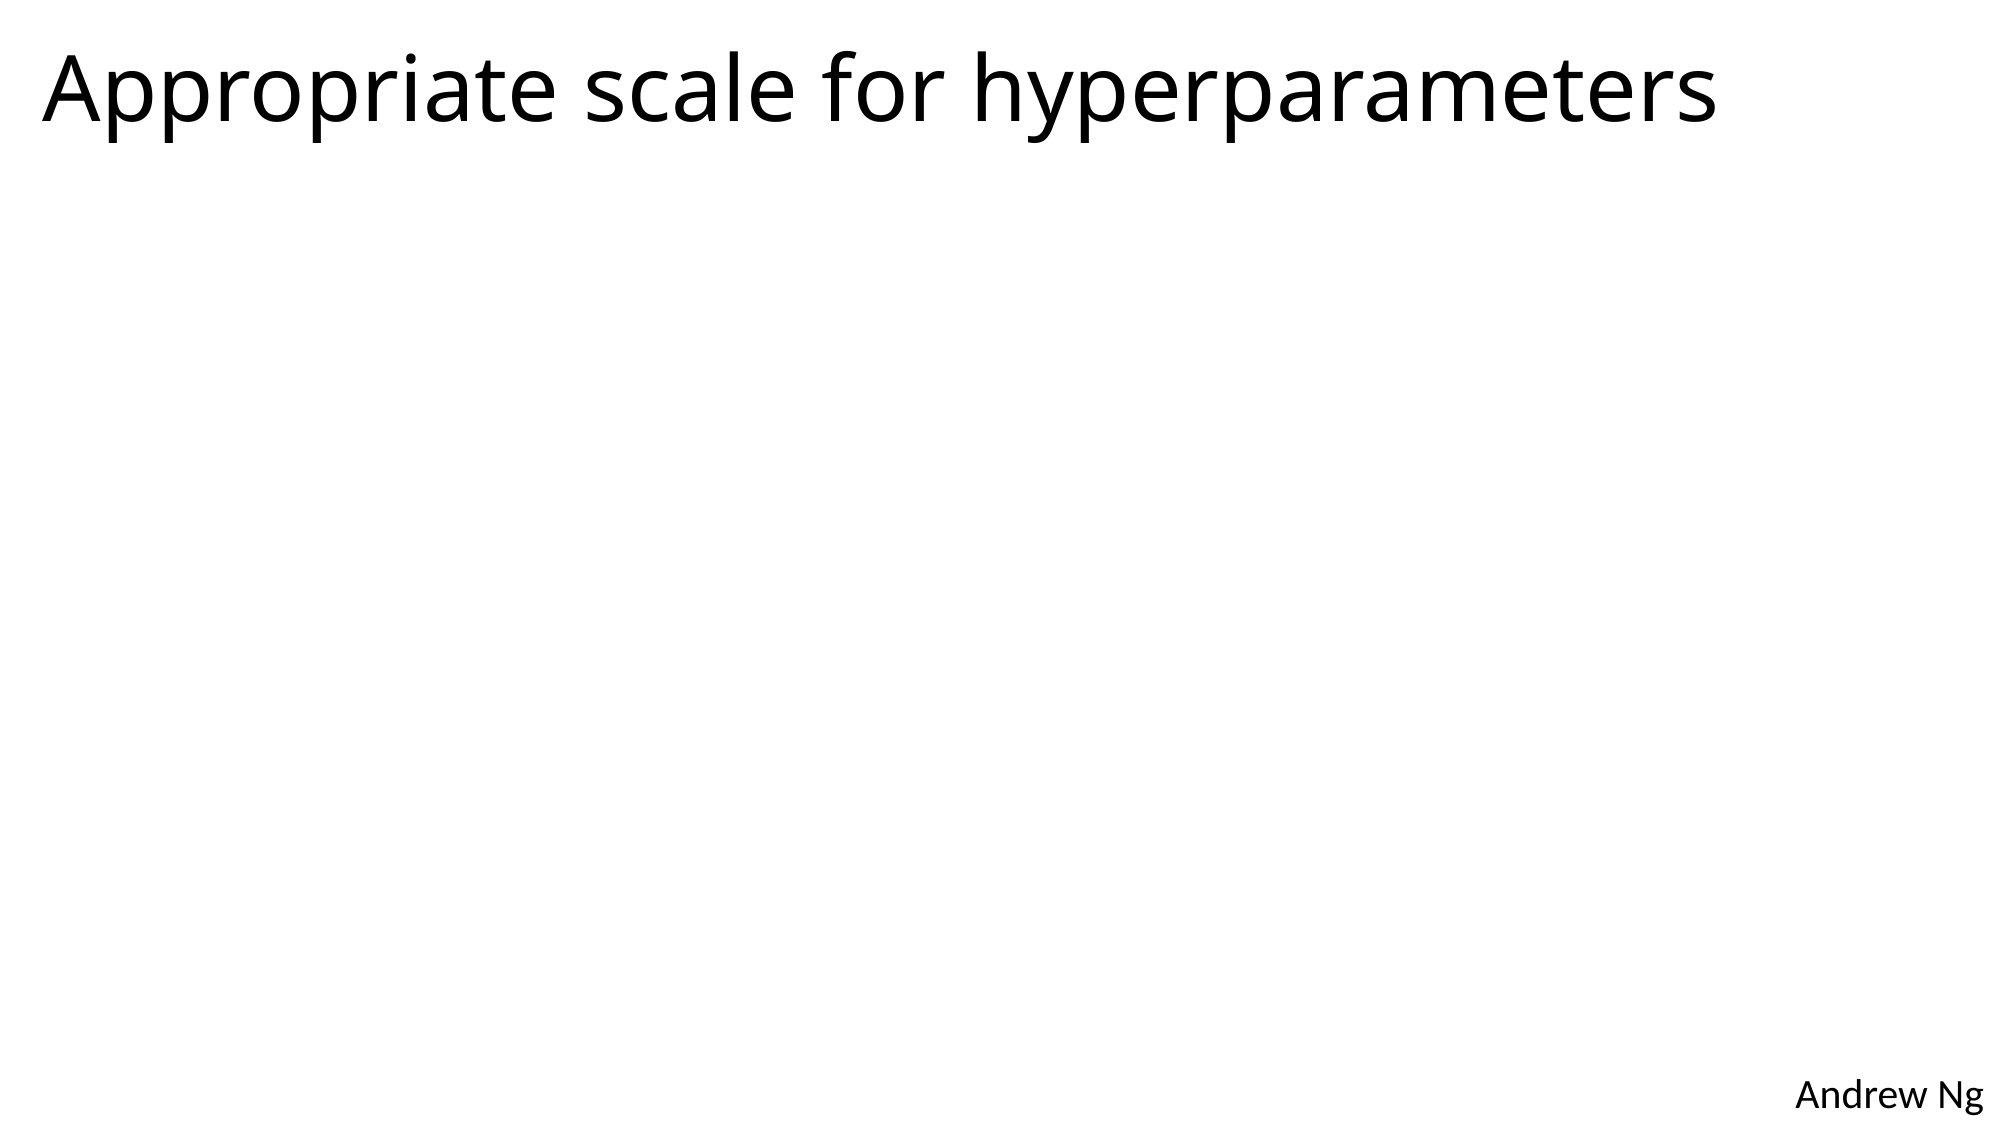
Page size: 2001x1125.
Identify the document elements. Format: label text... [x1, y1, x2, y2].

title Appropriate scale for hyperparameters [27, 35, 1868, 253]
